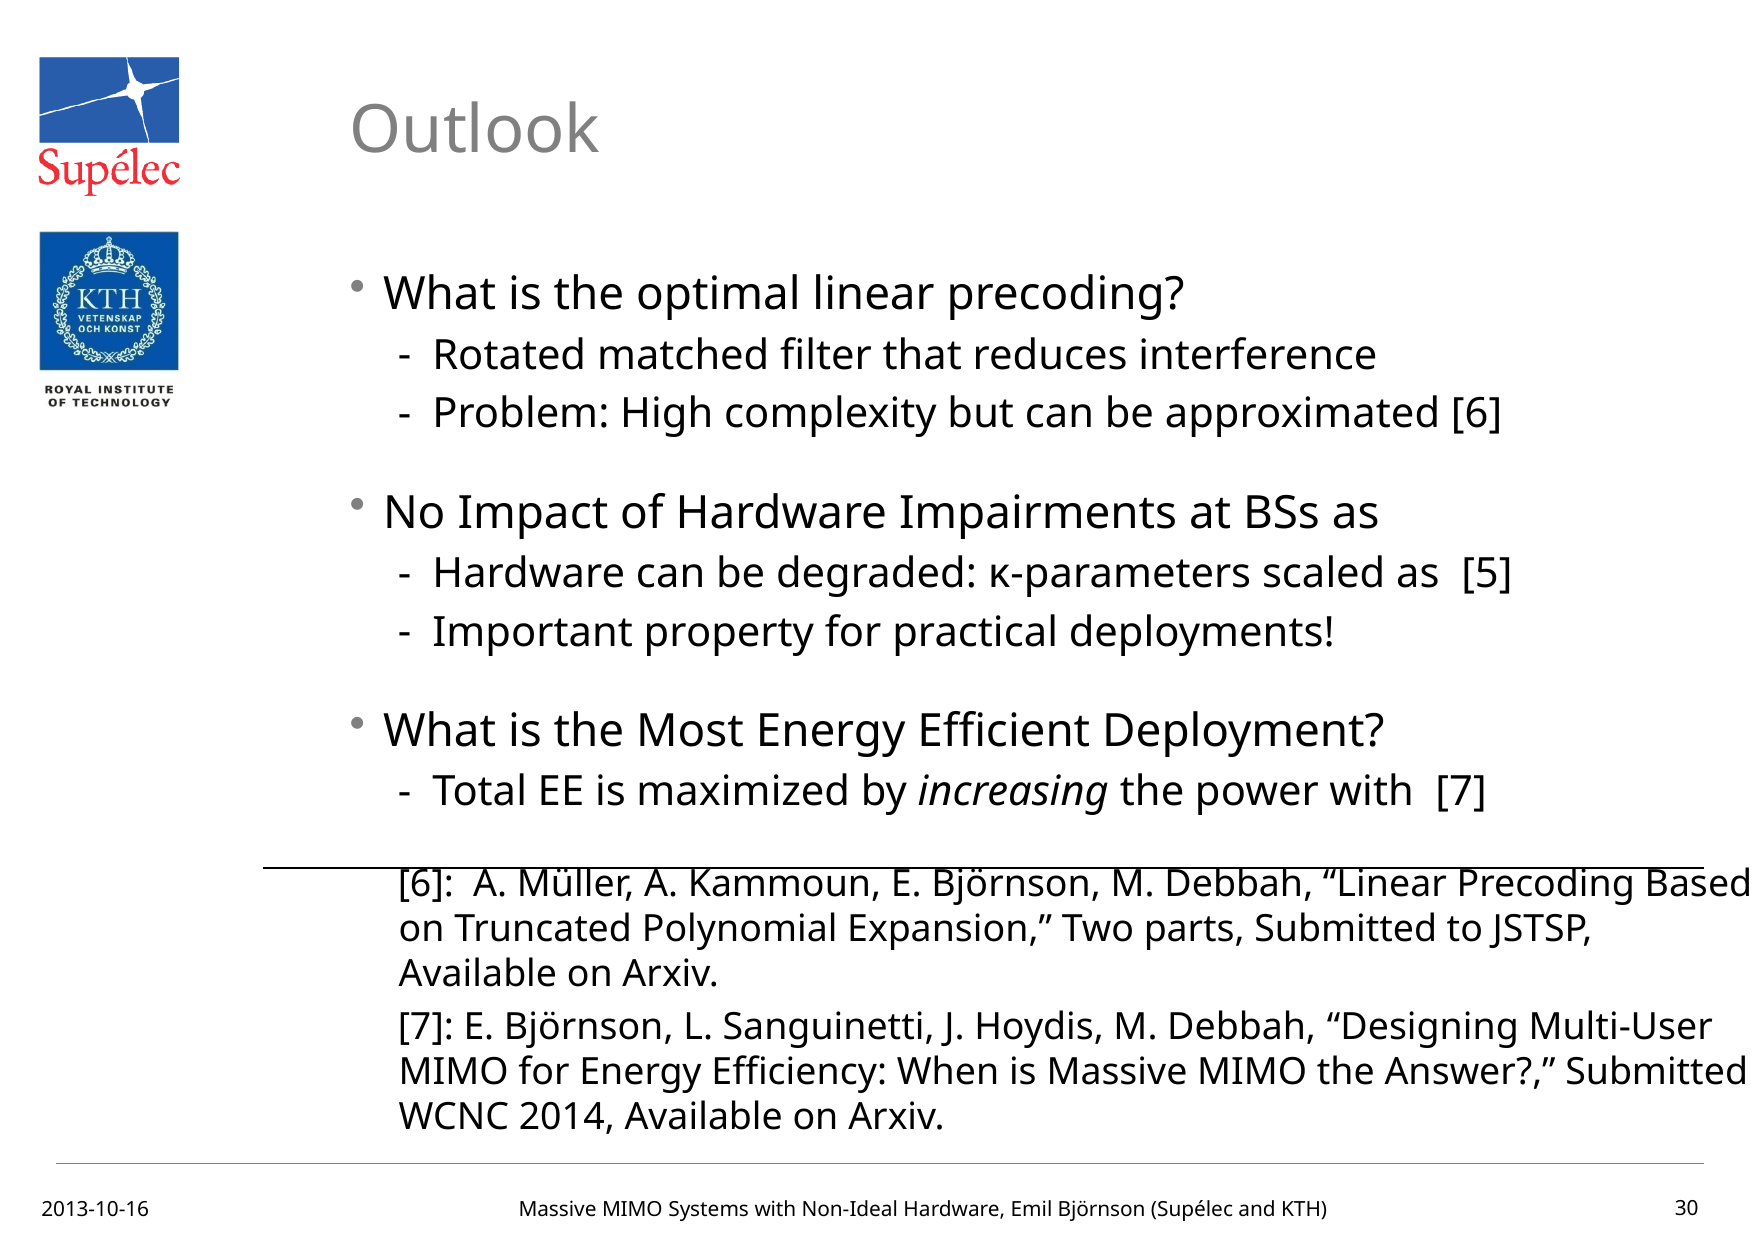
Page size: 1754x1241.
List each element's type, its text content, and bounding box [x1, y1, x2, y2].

title Outlook [349, 22, 1663, 230]
slide_number 30 [1627, 1175, 1714, 1241]
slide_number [26, 1175, 206, 1241]
picture [38, 57, 180, 196]
picture [39, 231, 179, 408]
footer Massive MIMO Systems with Non-Ideal Hardware, Emil Björnson (Supélec and KTH) [354, 1175, 1492, 1241]
